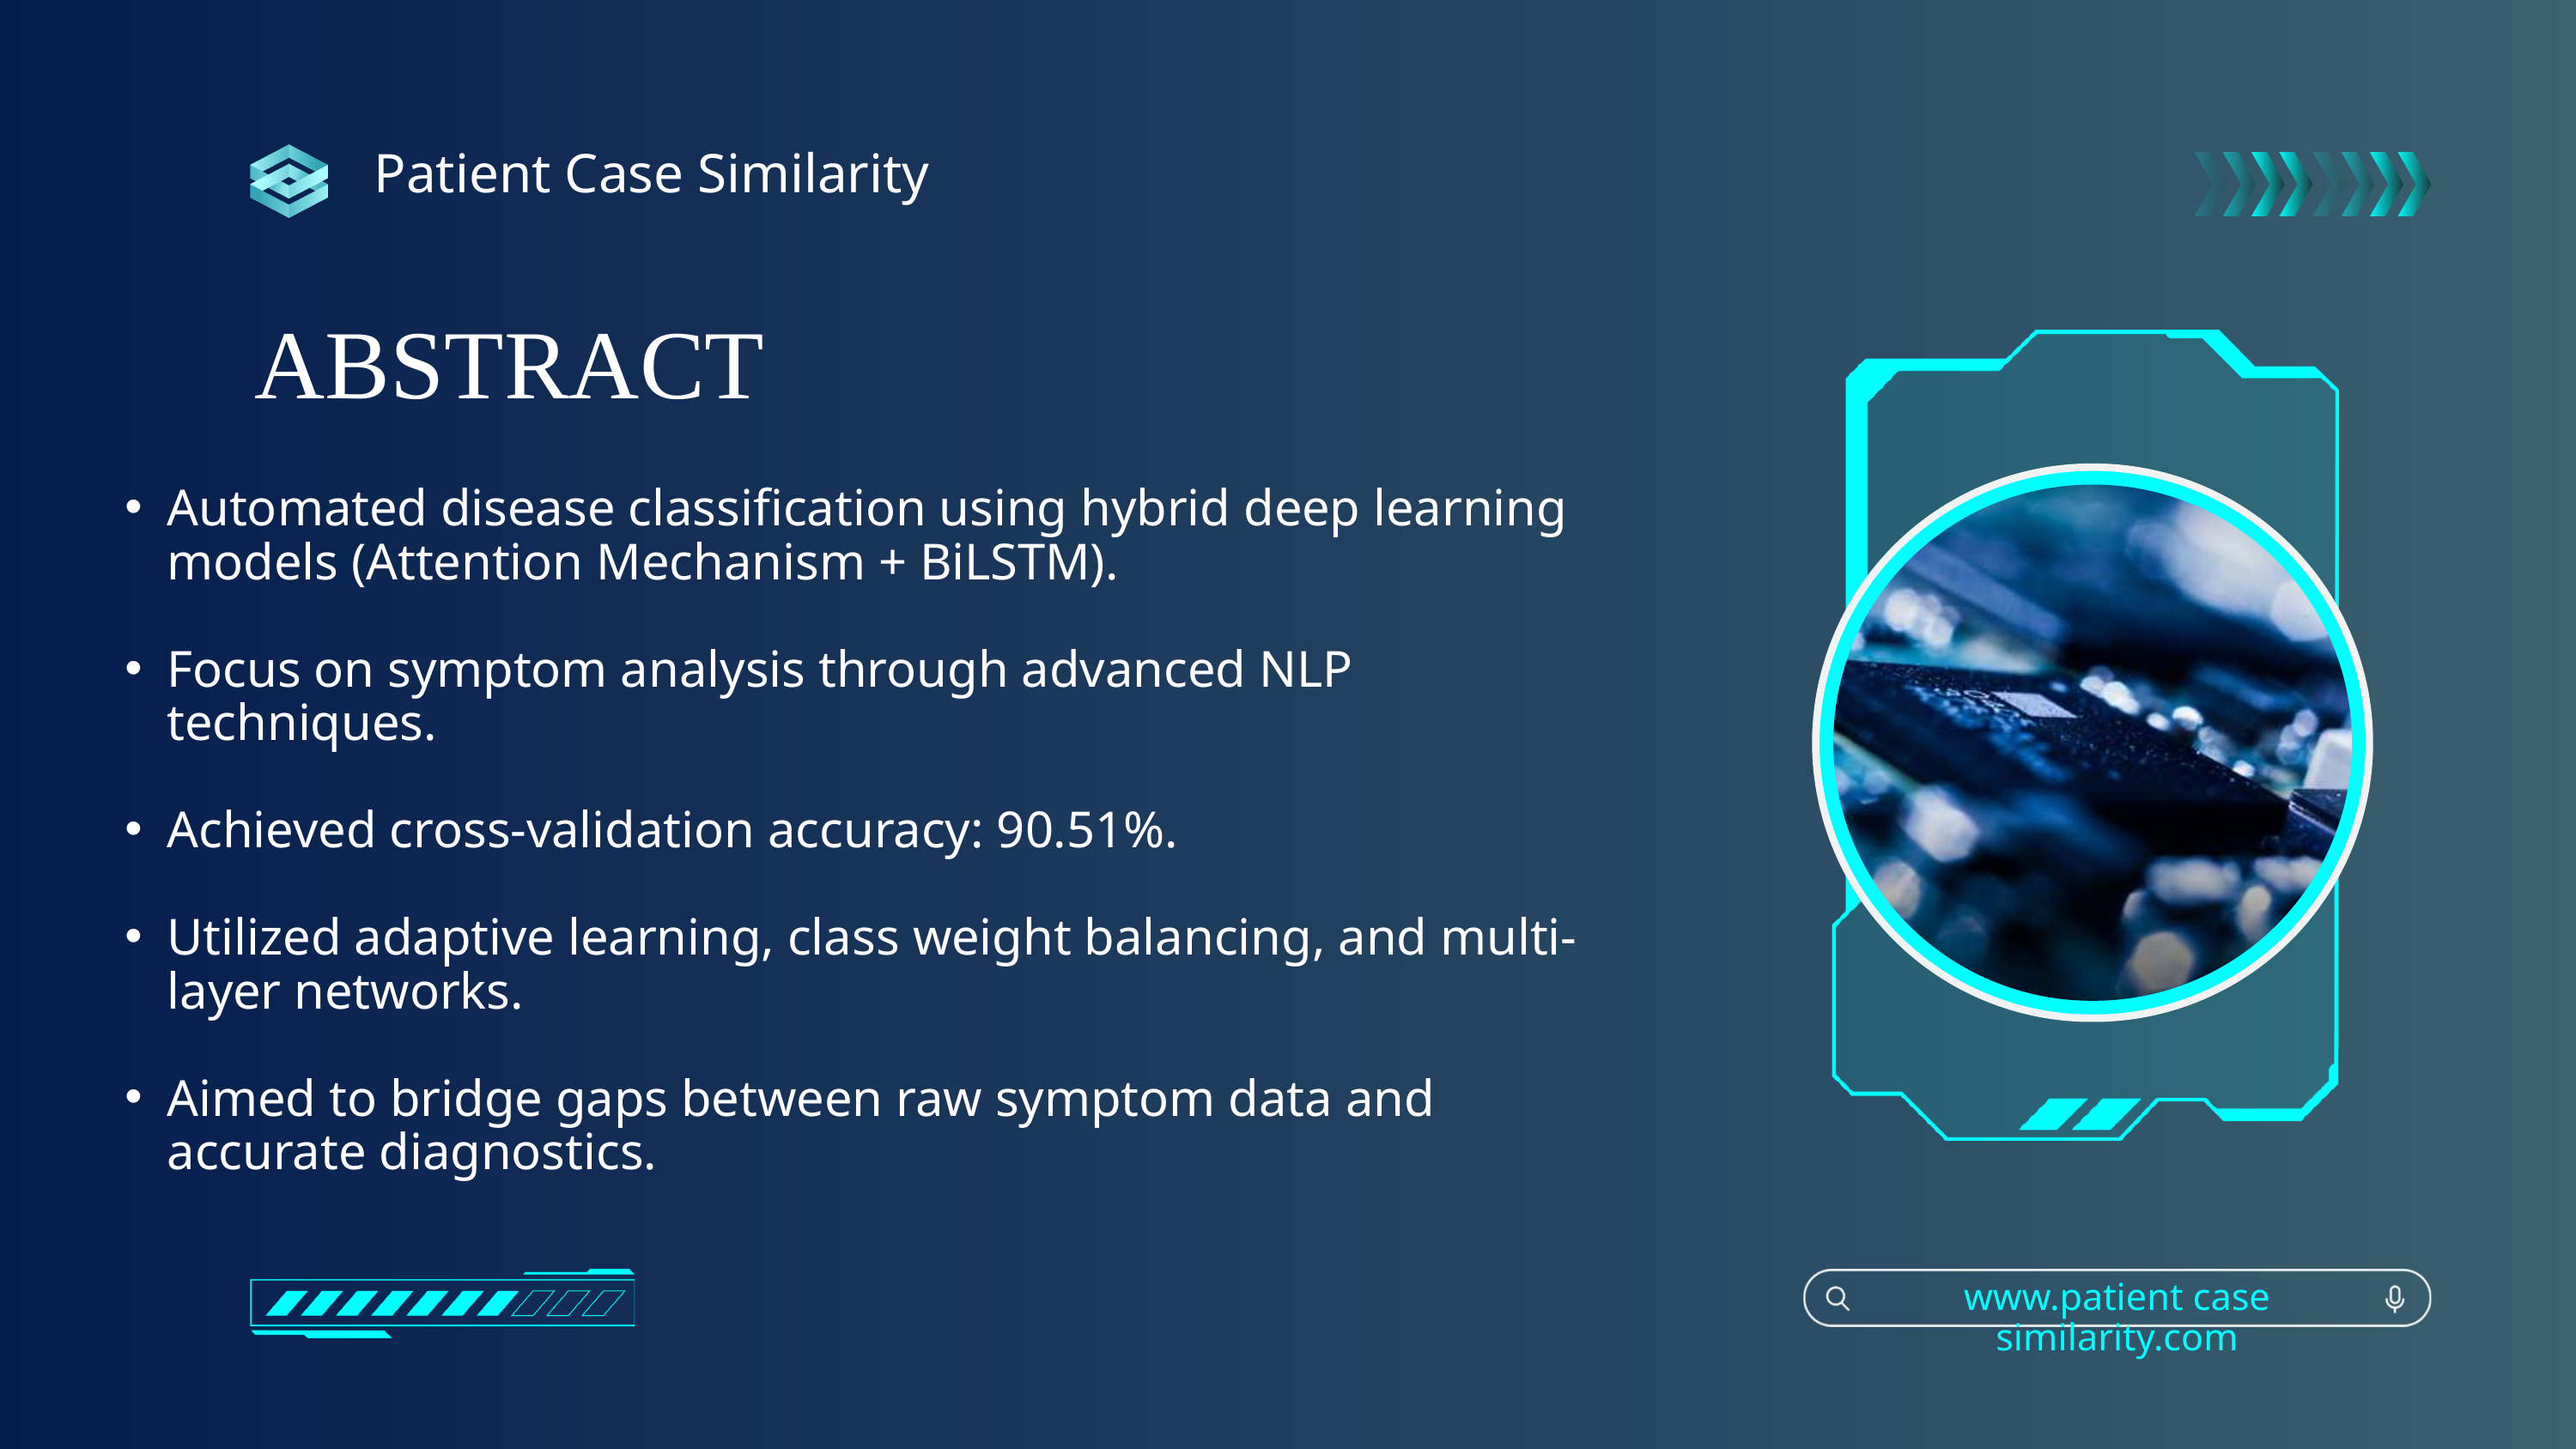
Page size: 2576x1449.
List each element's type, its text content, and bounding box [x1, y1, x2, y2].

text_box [1813, 463, 2372, 1022]
text_box [2313, 152, 2432, 216]
text_box Patient Case Similarity [374, 146, 985, 204]
text_box [1832, 330, 2339, 462]
text_box ABSTRACT [254, 294, 1401, 419]
text_box Automated disease classification using hybrid deep learning models (Attention Mechanism + BiLSTM). Focus on symptom analysis through advanced NLP techniques. Achieved cross-validation accuracy: 90.51%. Utilized adaptive learning, class weight balancing, and multi-layer networks. Aimed to bridge gaps between raw symptom data and accurate diagnostics. [82, 482, 1612, 1234]
text_box www.patient case similarity.com [1850, 1277, 2385, 1358]
text_box [1832, 1029, 2339, 1141]
text_box [250, 144, 328, 218]
text_box [1803, 1269, 2432, 1327]
text_box [2194, 152, 2313, 216]
text_box [250, 1269, 635, 1338]
